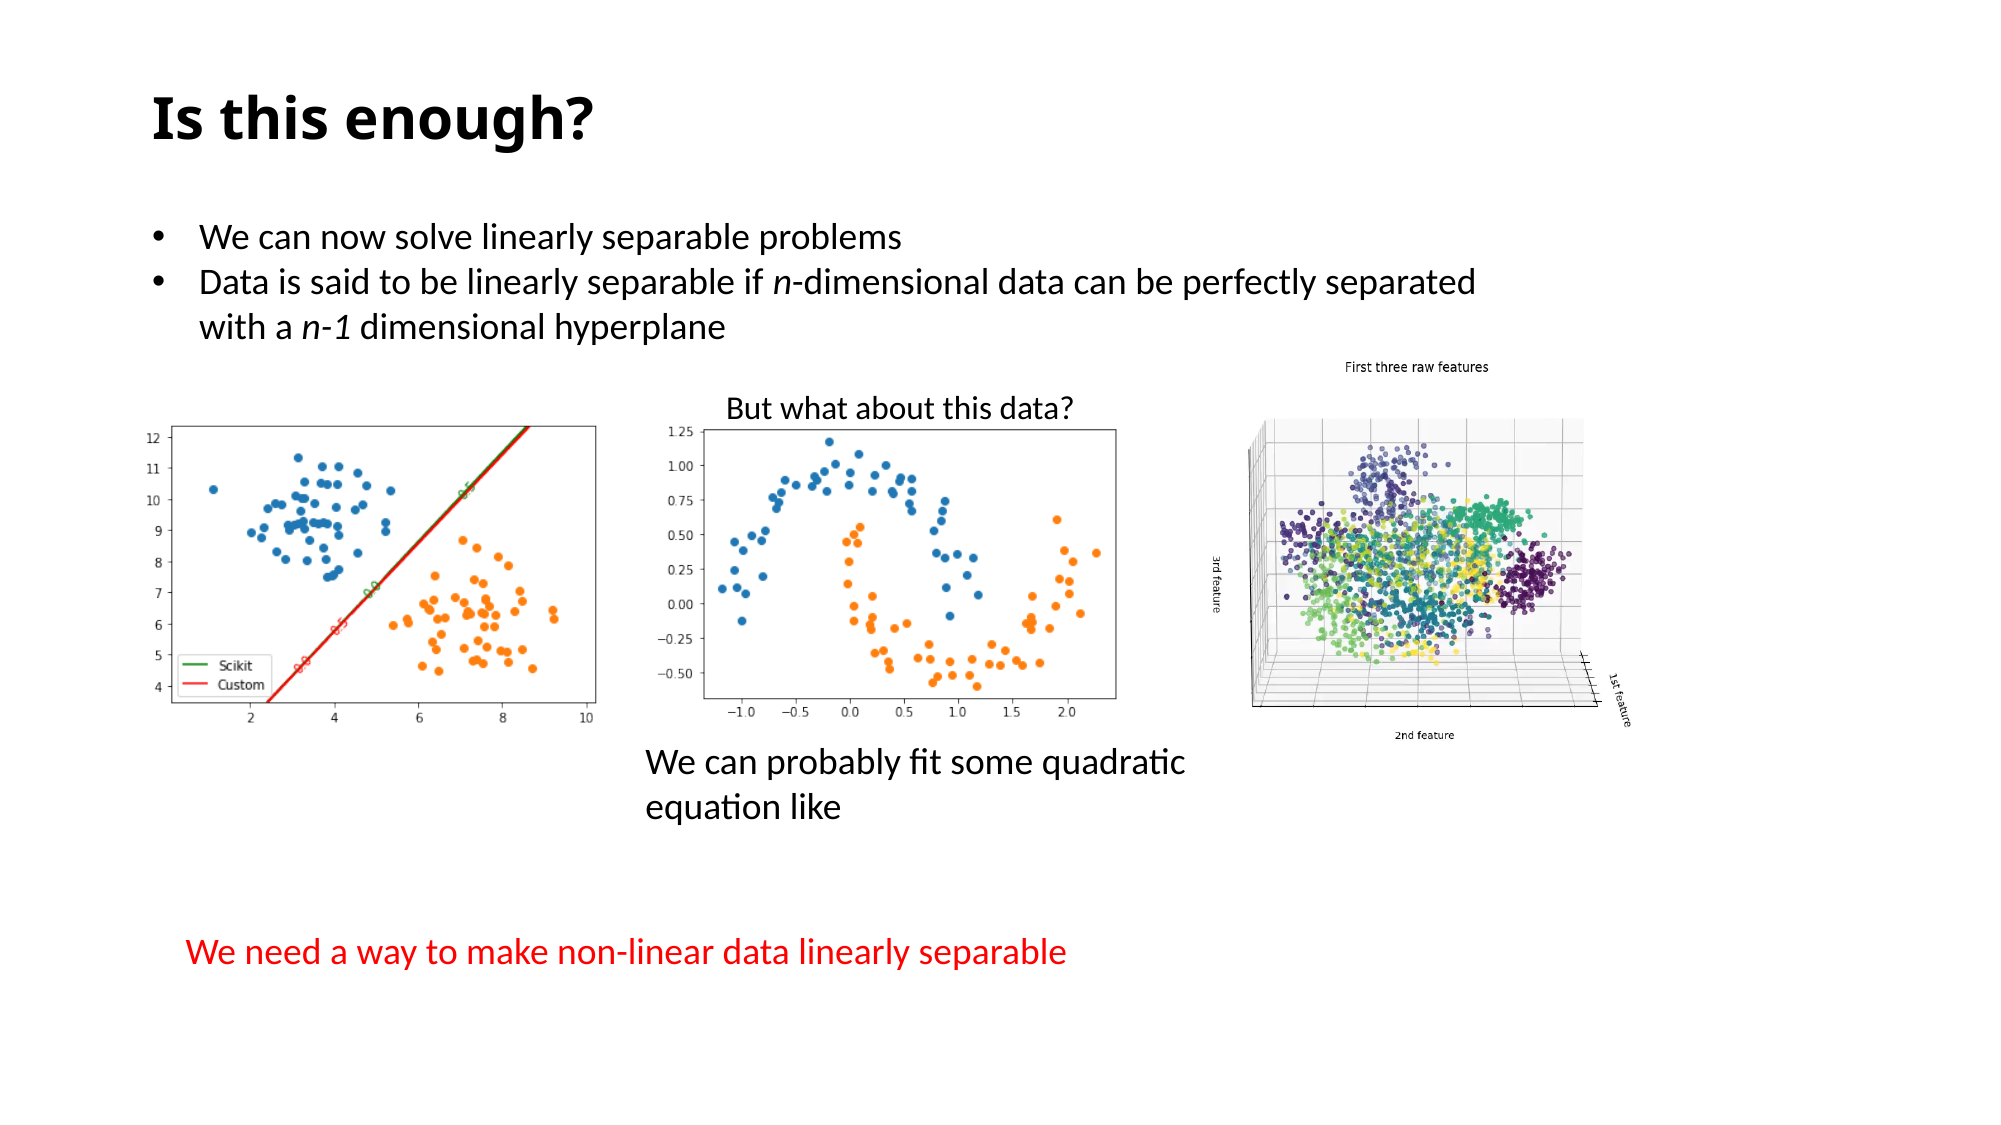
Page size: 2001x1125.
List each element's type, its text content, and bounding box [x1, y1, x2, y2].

text_box But what about this data? [711, 378, 1099, 418]
picture [648, 418, 1122, 728]
text_box Is this enough? [137, 98, 1863, 143]
text_box We can now solve linearly separable problems Data is said to be linearly separable if n-dimensional data can be perfectly separated with a n-1 dimensional hyperplane [137, 205, 1506, 355]
picture [137, 418, 603, 733]
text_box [1122, 342, 1711, 783]
text_box We need a way to make non-linear data linearly separable [170, 919, 1084, 980]
